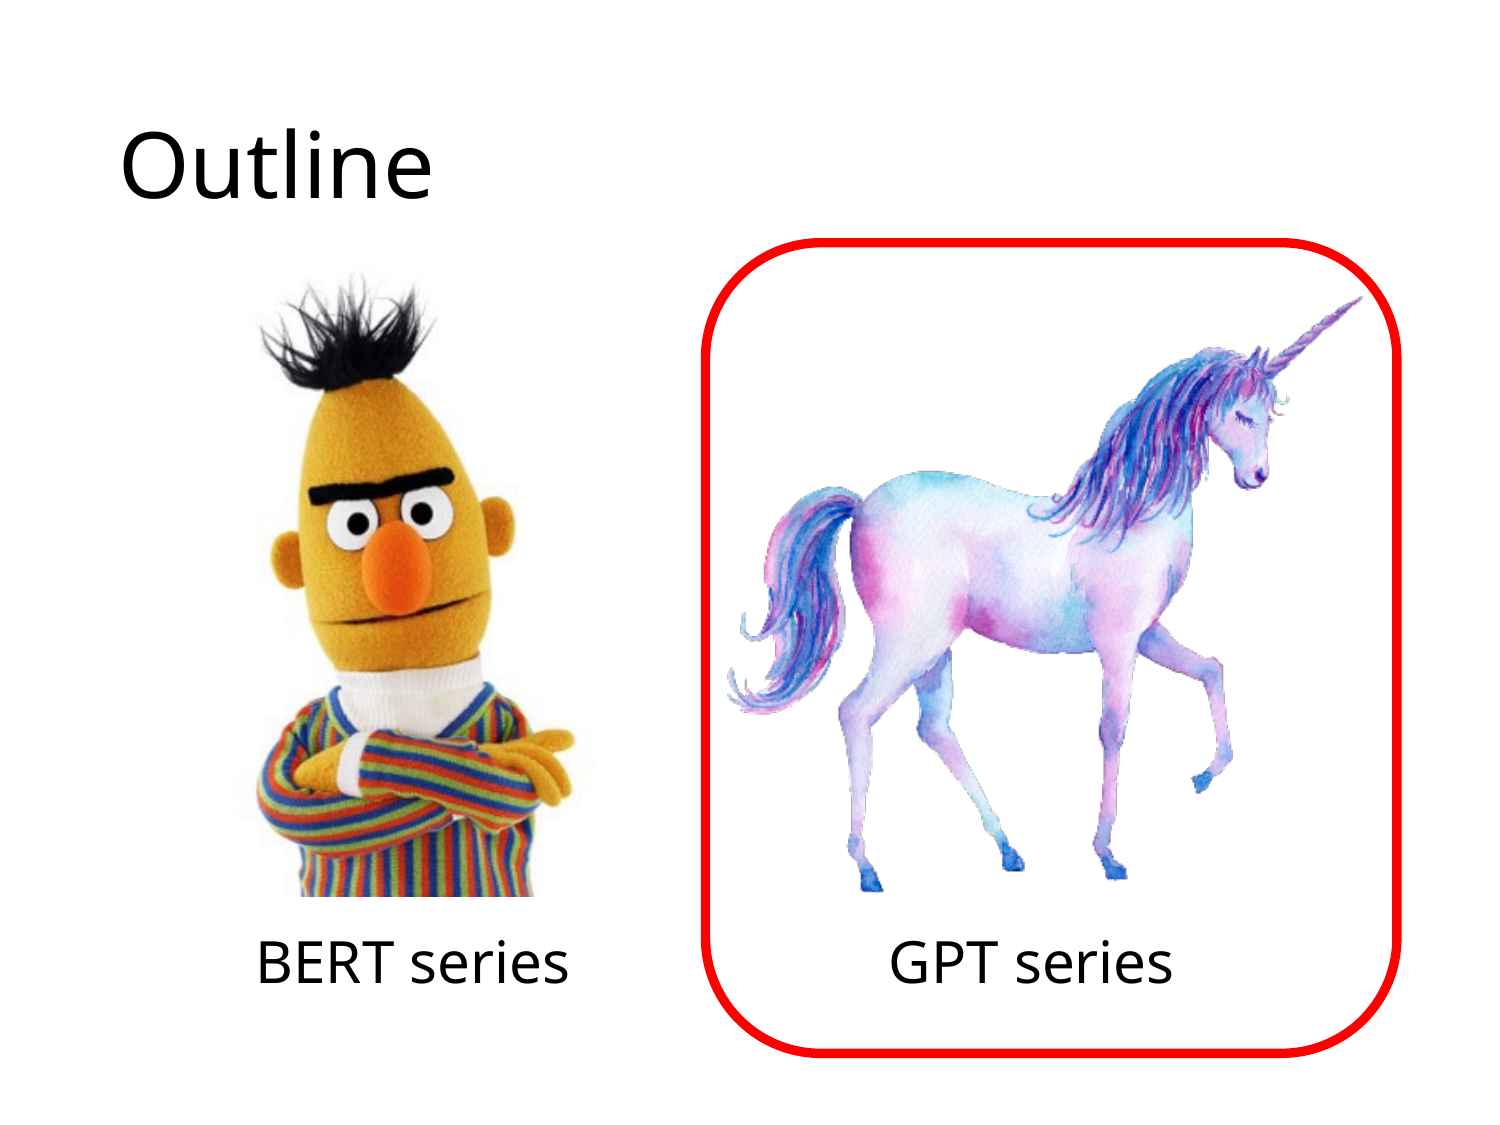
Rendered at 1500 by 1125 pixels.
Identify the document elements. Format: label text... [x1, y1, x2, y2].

picture [720, 292, 1374, 897]
text_box BERT series [211, 917, 615, 1003]
picture [157, 254, 640, 897]
title Outline [103, 59, 1397, 278]
text_box [704, 241, 1398, 1055]
